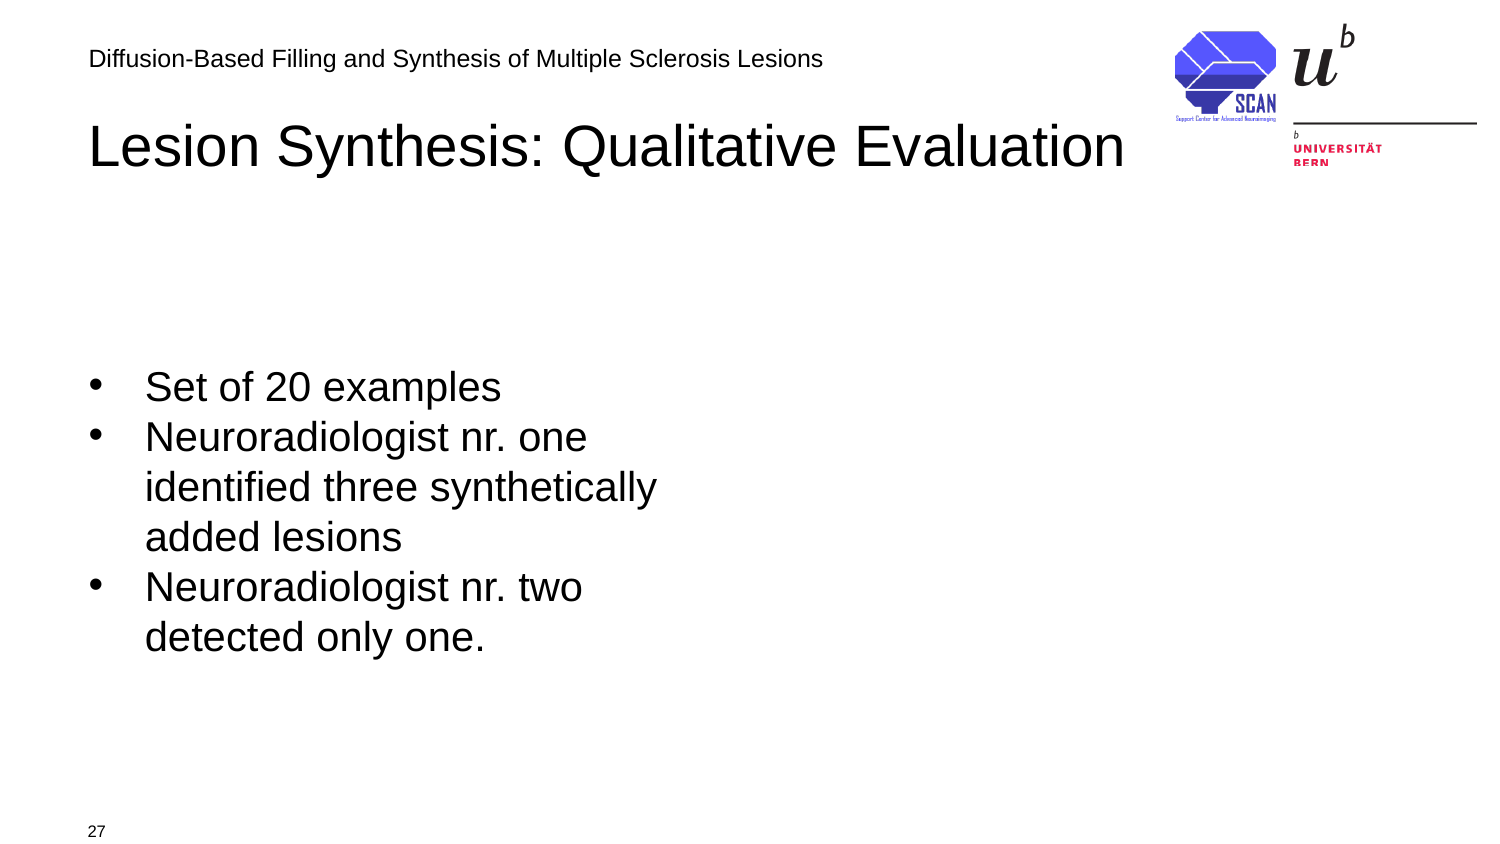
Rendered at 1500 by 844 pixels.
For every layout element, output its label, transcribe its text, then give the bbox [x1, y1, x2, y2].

list Set of 20 examples Neuroradiologist nr. one identified three synthetically added lesions Neuroradiologist nr. two detected only one. [88, 359, 700, 788]
list Diffusion-Based Filling and Synthesis of Multiple Sclerosis Lesions [88, 46, 1241, 76]
picture [1175, 26, 1276, 127]
title Lesion Synthesis: Qualitative Evaluation [88, 111, 1241, 179]
